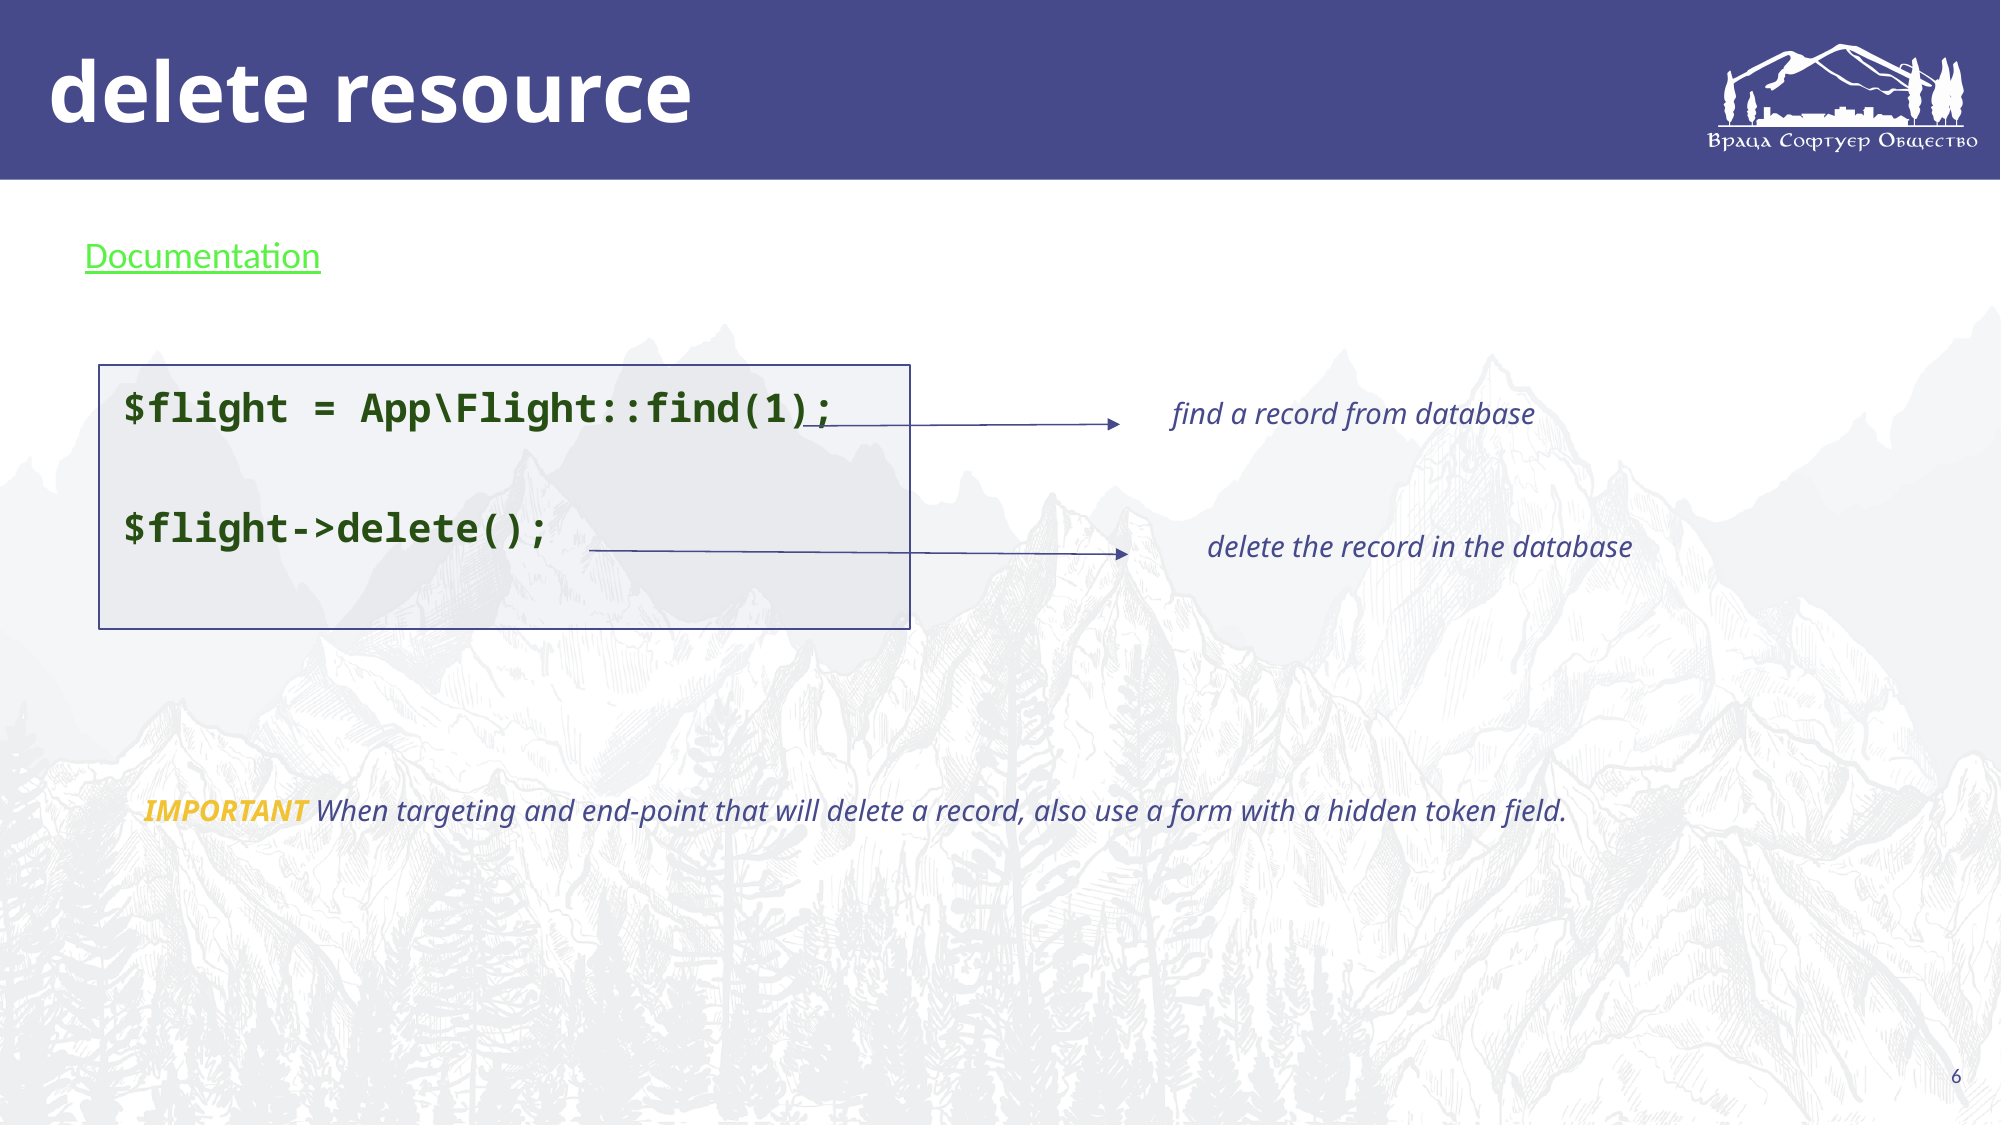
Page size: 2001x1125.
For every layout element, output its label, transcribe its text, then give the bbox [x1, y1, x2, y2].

picture [1703, 19, 1981, 165]
text_box delete the record in the database [1177, 513, 1729, 592]
text_box IMPORTANT When targeting and end-point that will delete a record, also use a form with a hidden token field. [114, 777, 1709, 922]
slide_number 6 [1897, 1049, 1968, 1101]
text_box Documentation [69, 216, 365, 280]
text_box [588, 550, 1129, 555]
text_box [802, 423, 1121, 427]
list $flight = App\Flight::find(1); $flight->delete(); [98, 364, 911, 630]
title delete resource [31, 16, 1591, 162]
text_box find a record from database [1157, 380, 1709, 470]
